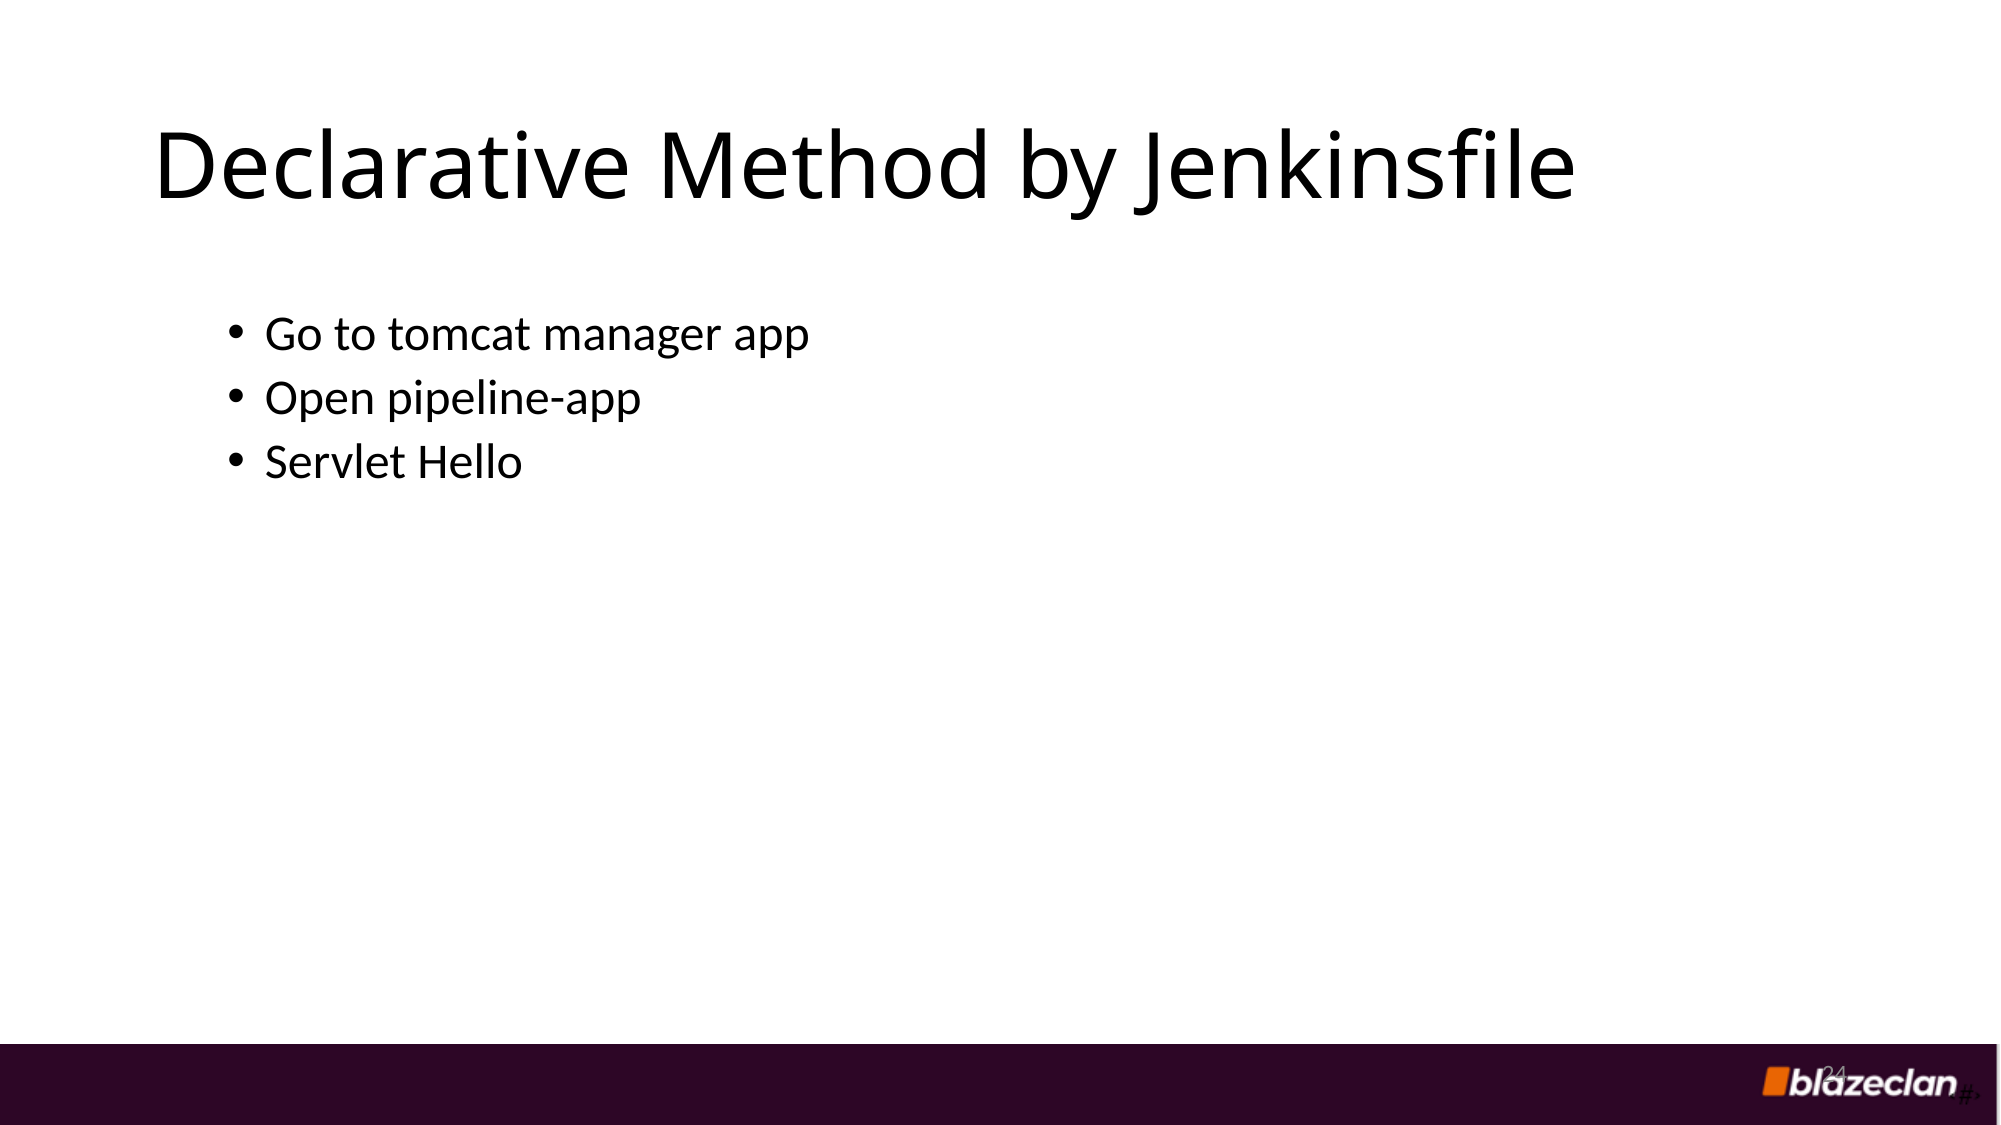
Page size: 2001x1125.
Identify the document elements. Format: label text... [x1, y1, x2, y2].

list Go to tomcat manager app Open pipeline-app Servlet Hello [137, 299, 1863, 1014]
picture [0, 1044, 2000, 1125]
slide_number 24 [1412, 1042, 1863, 1103]
title Declarative Method by Jenkinsfile [137, 59, 1863, 278]
